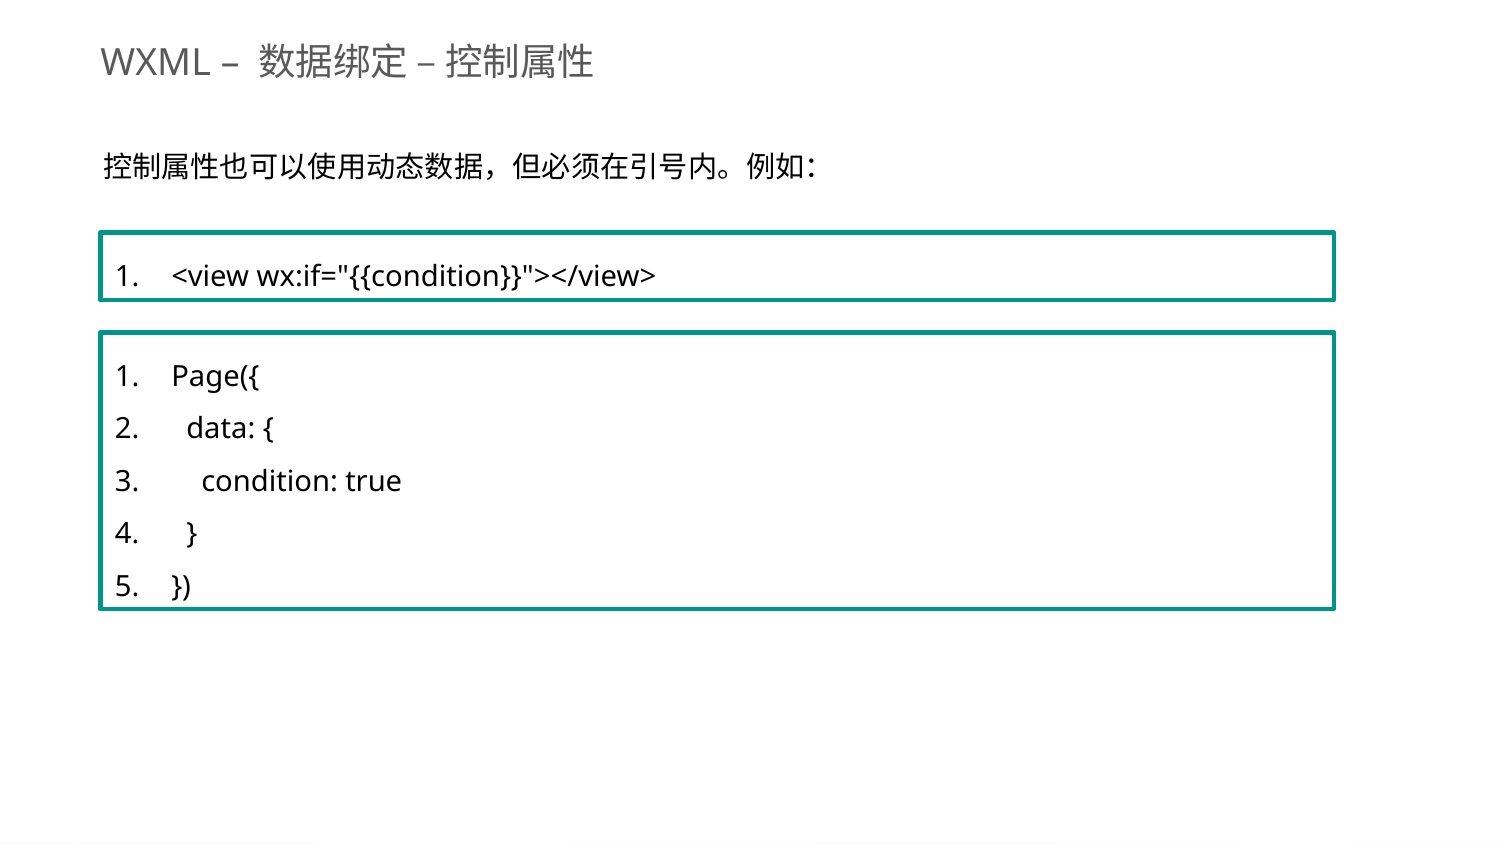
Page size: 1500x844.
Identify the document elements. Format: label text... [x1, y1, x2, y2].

text_box <view wx:if="{{condition}}"></view> [98, 231, 1336, 302]
text_box WXML – 数据绑定 – 控制属性 [100, 28, 857, 92]
text_box Page({ data: { condition: true } }) [98, 330, 1336, 611]
text_box 控制属性也可以使用动态数据，但必须在引号内。例如： [88, 123, 1365, 191]
